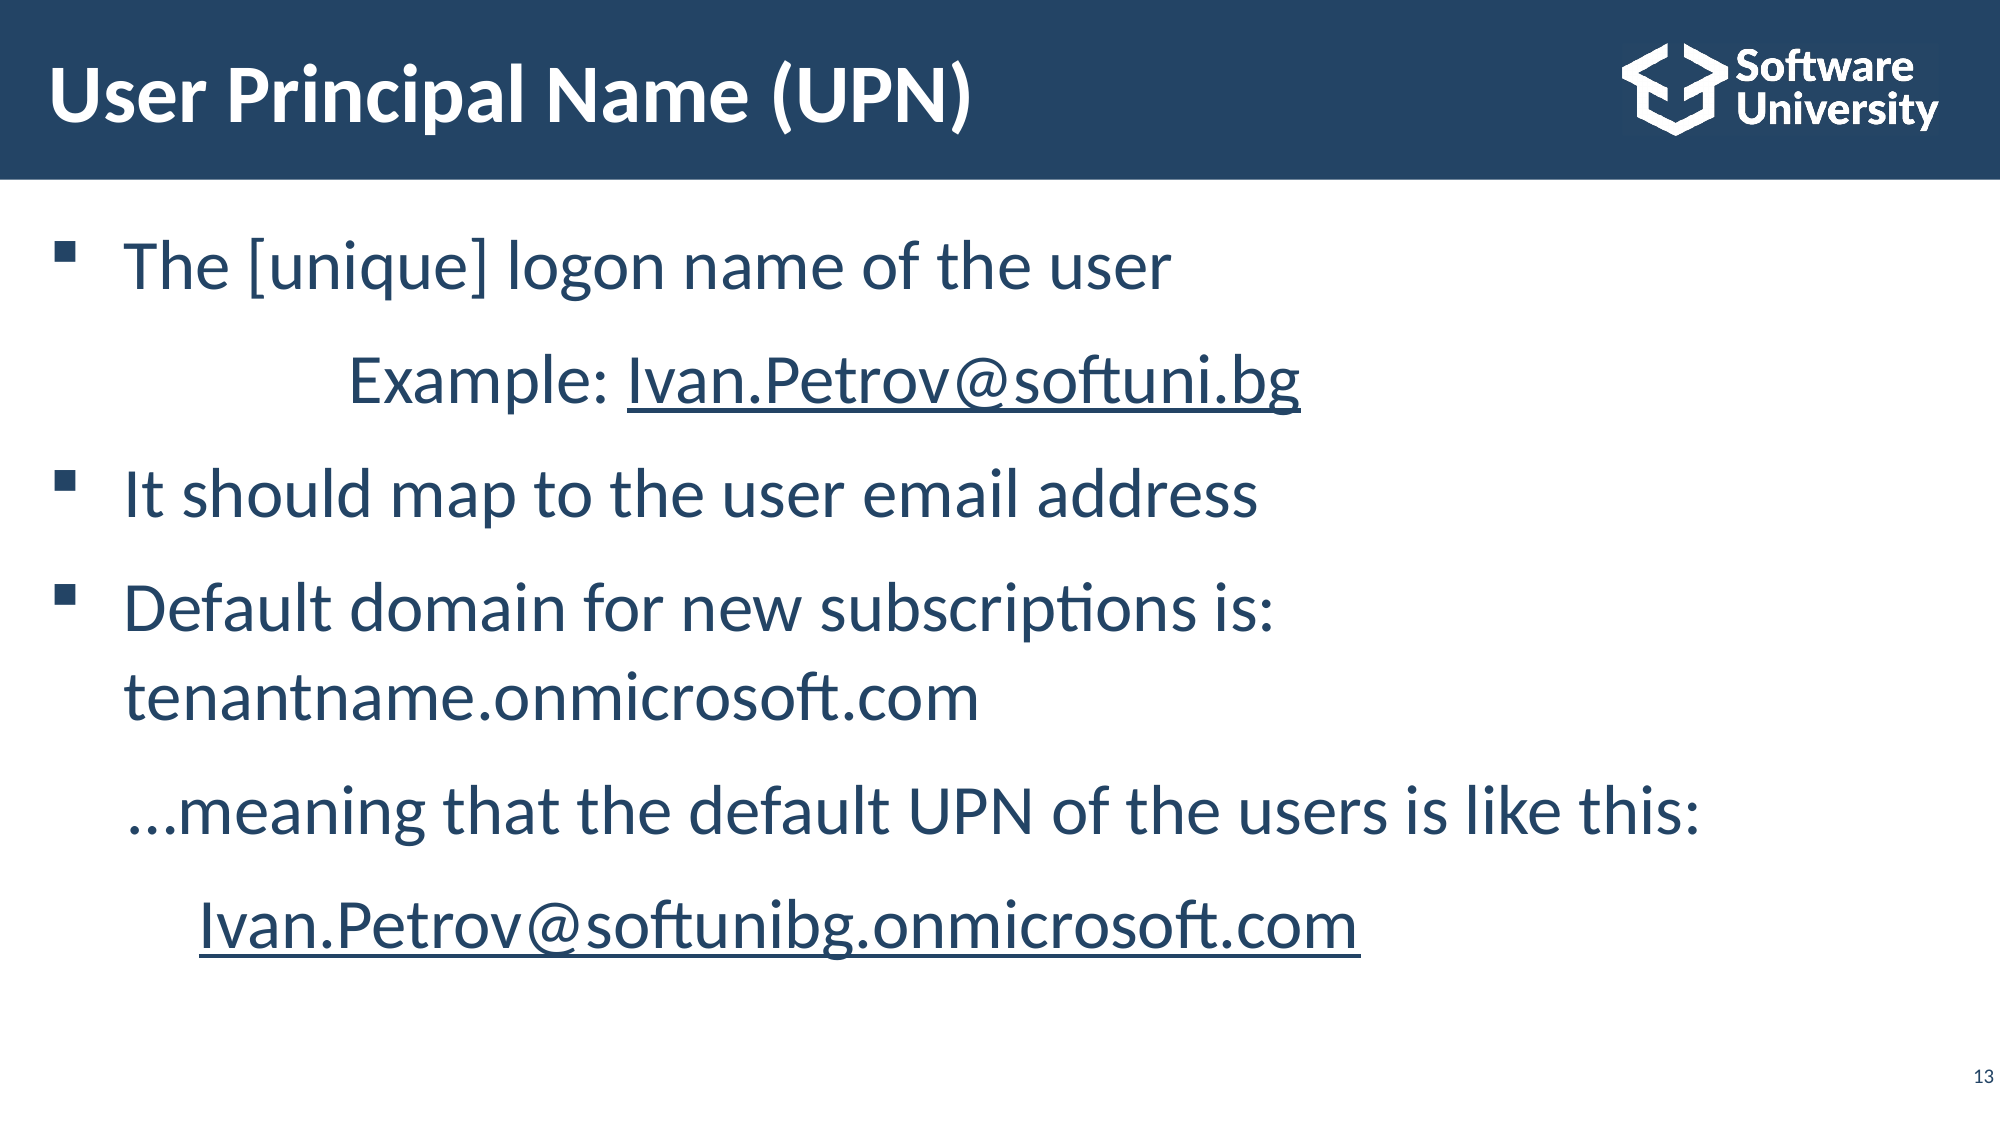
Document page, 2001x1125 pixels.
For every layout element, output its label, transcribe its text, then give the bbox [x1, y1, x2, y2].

list The [unique] logon name of the user Example: Ivan.Petrov@softuni.bg It should map to the user email address Default domain for new subscriptions is: tenantname.onmicrosoft.com …meaning that the default UPN of the users is like this: Ivan.Petrov@softunibg.onmicrosoft.com [31, 208, 1970, 1062]
picture [1622, 43, 1939, 136]
slide_number 13 [1929, 1049, 2000, 1100]
title User Principal Name (UPN) [31, 16, 1591, 162]
